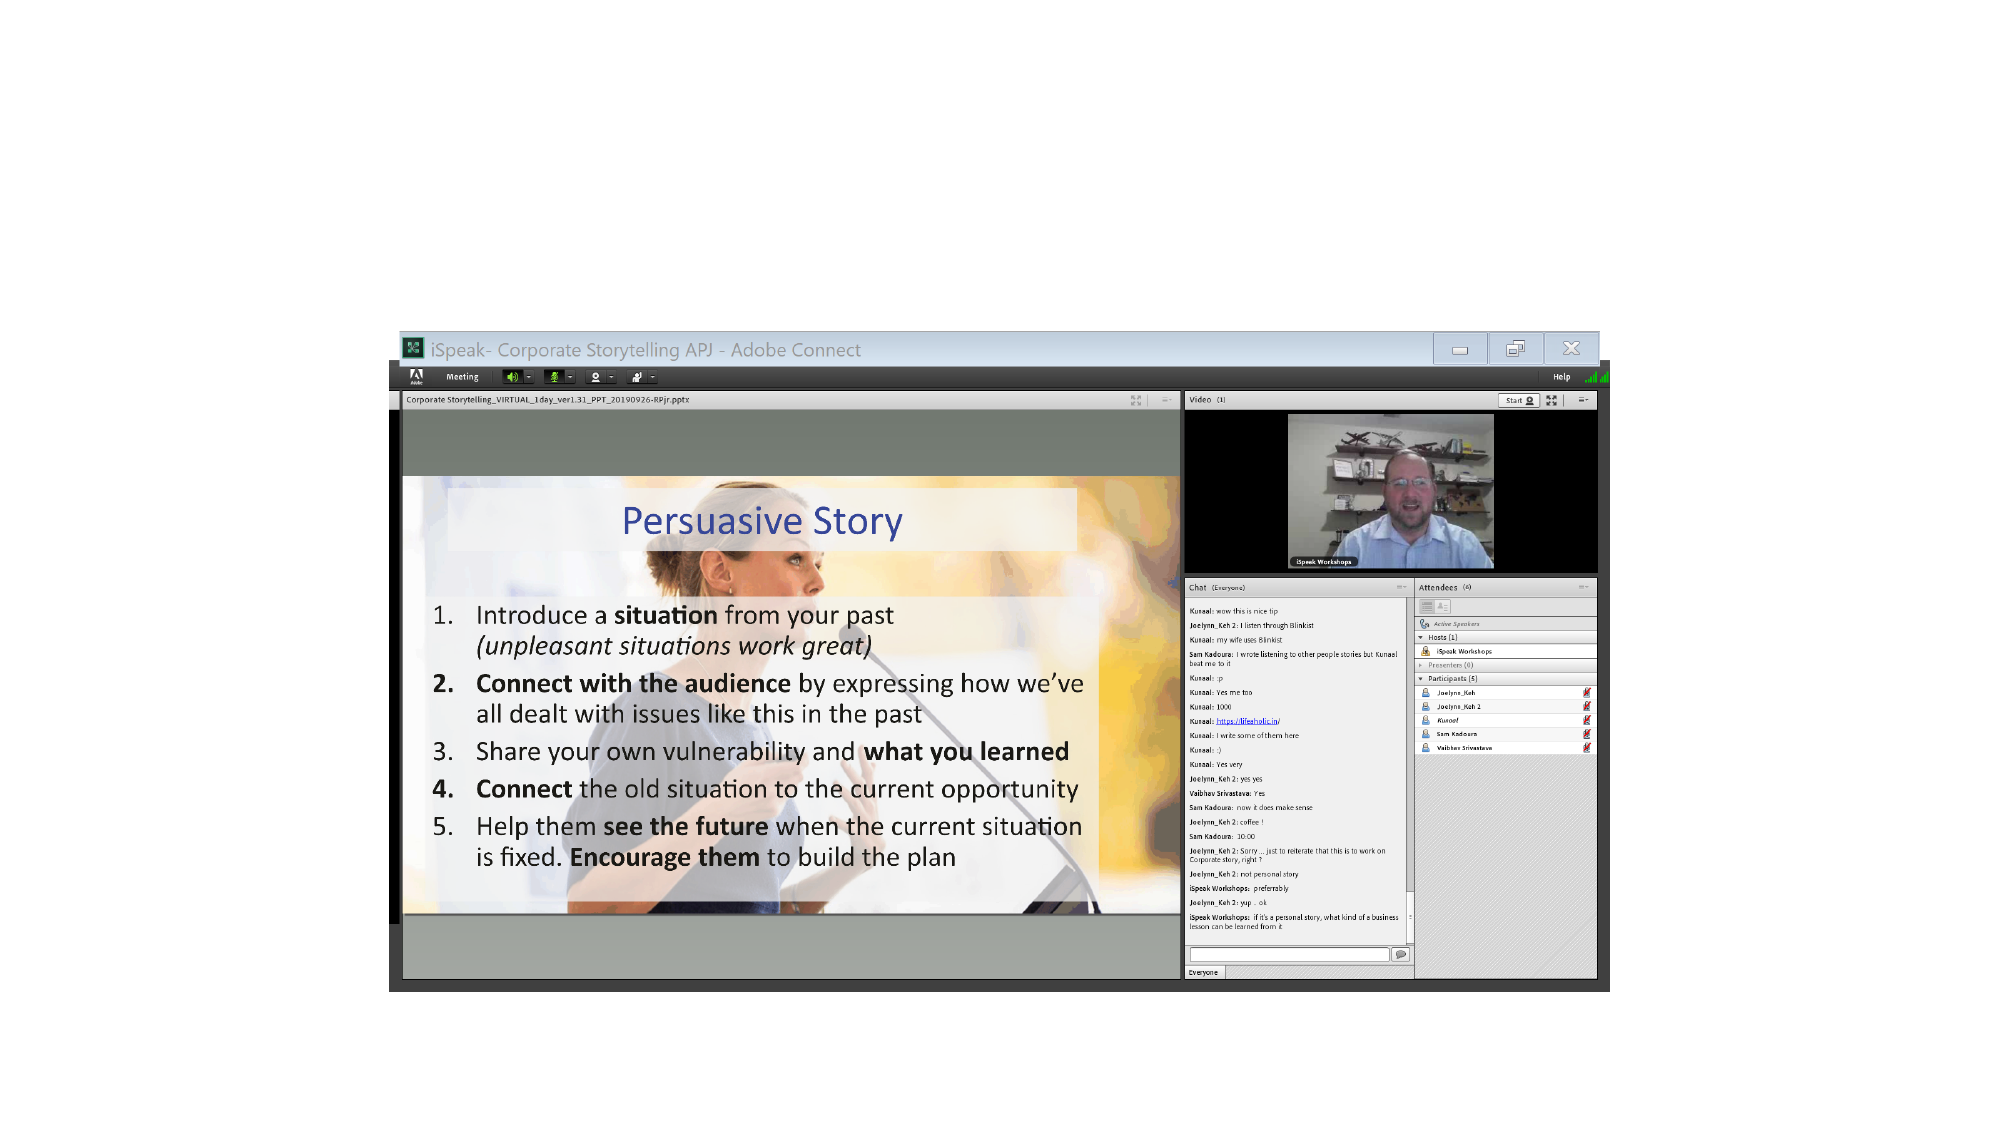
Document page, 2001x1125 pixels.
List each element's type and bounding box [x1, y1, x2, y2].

list [389, 321, 1610, 992]
